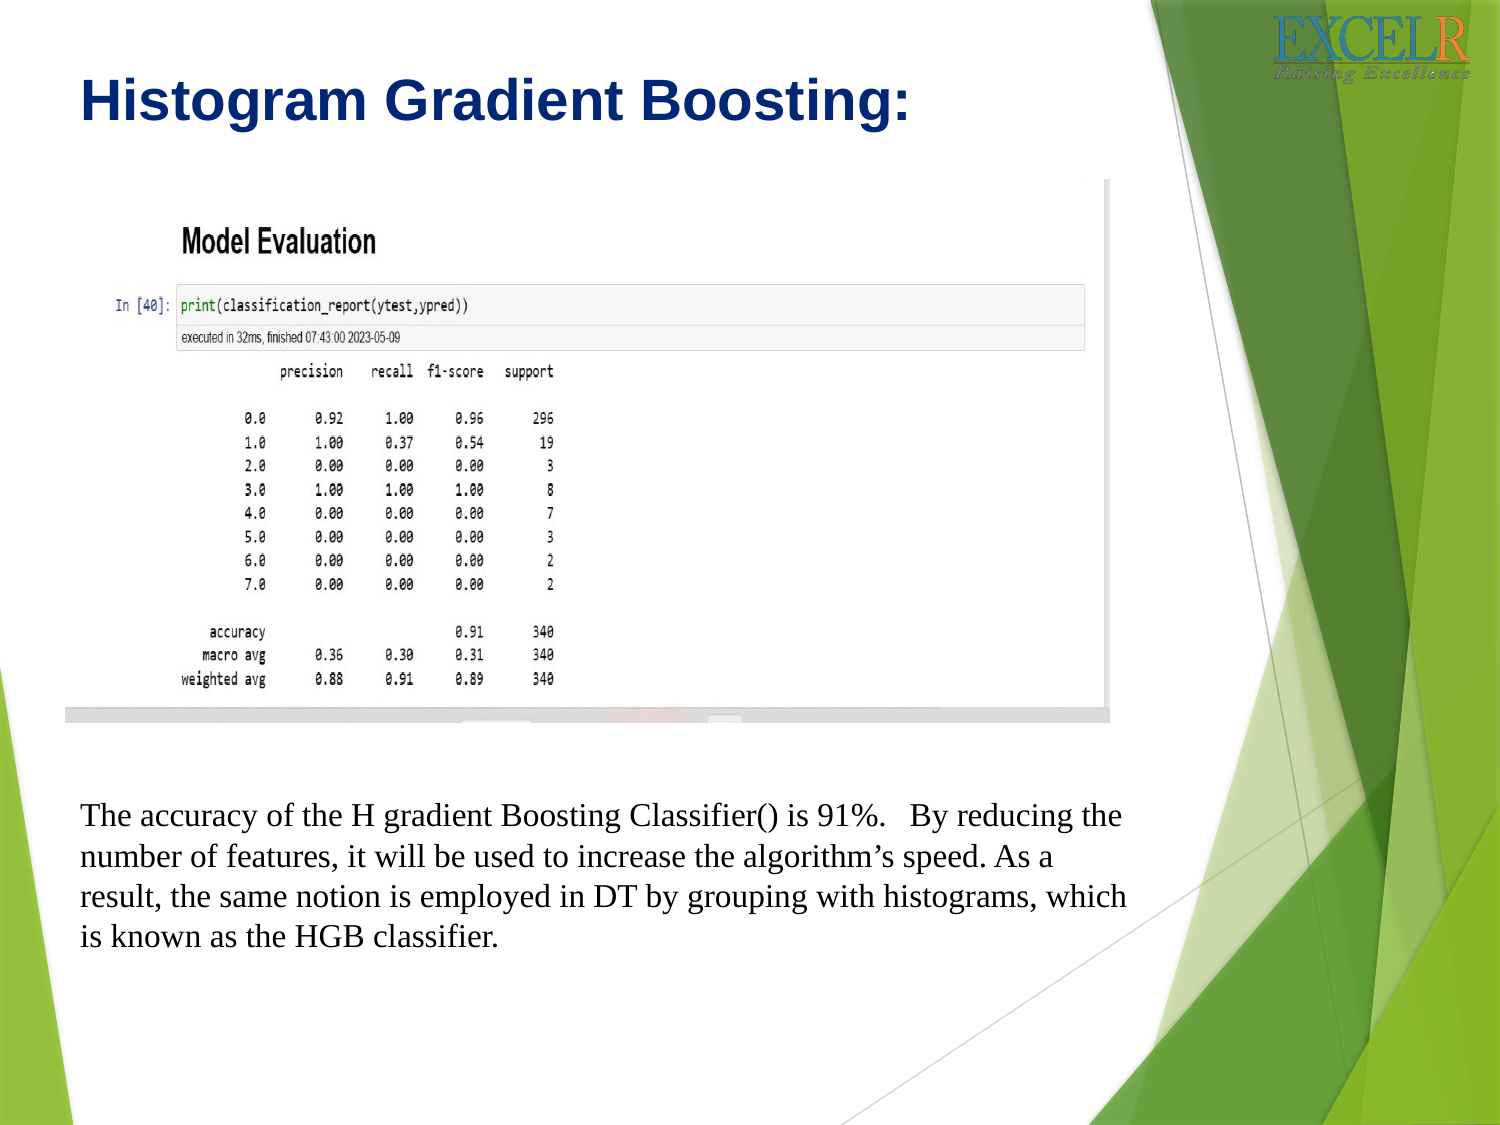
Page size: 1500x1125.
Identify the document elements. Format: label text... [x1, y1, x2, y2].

text_box The accuracy of the H gradient Boosting Classifier() is 91%. By reducing the number of features, it will be used to increase the algorithm’s speed. As a result, the same notion is employed in DT by grouping with histograms, which is known as the HGB classifier. [65, 777, 1155, 962]
picture [1274, 15, 1471, 85]
text_box Histogram Gradient Boosting: [65, 54, 1042, 140]
picture [64, 178, 1110, 723]
